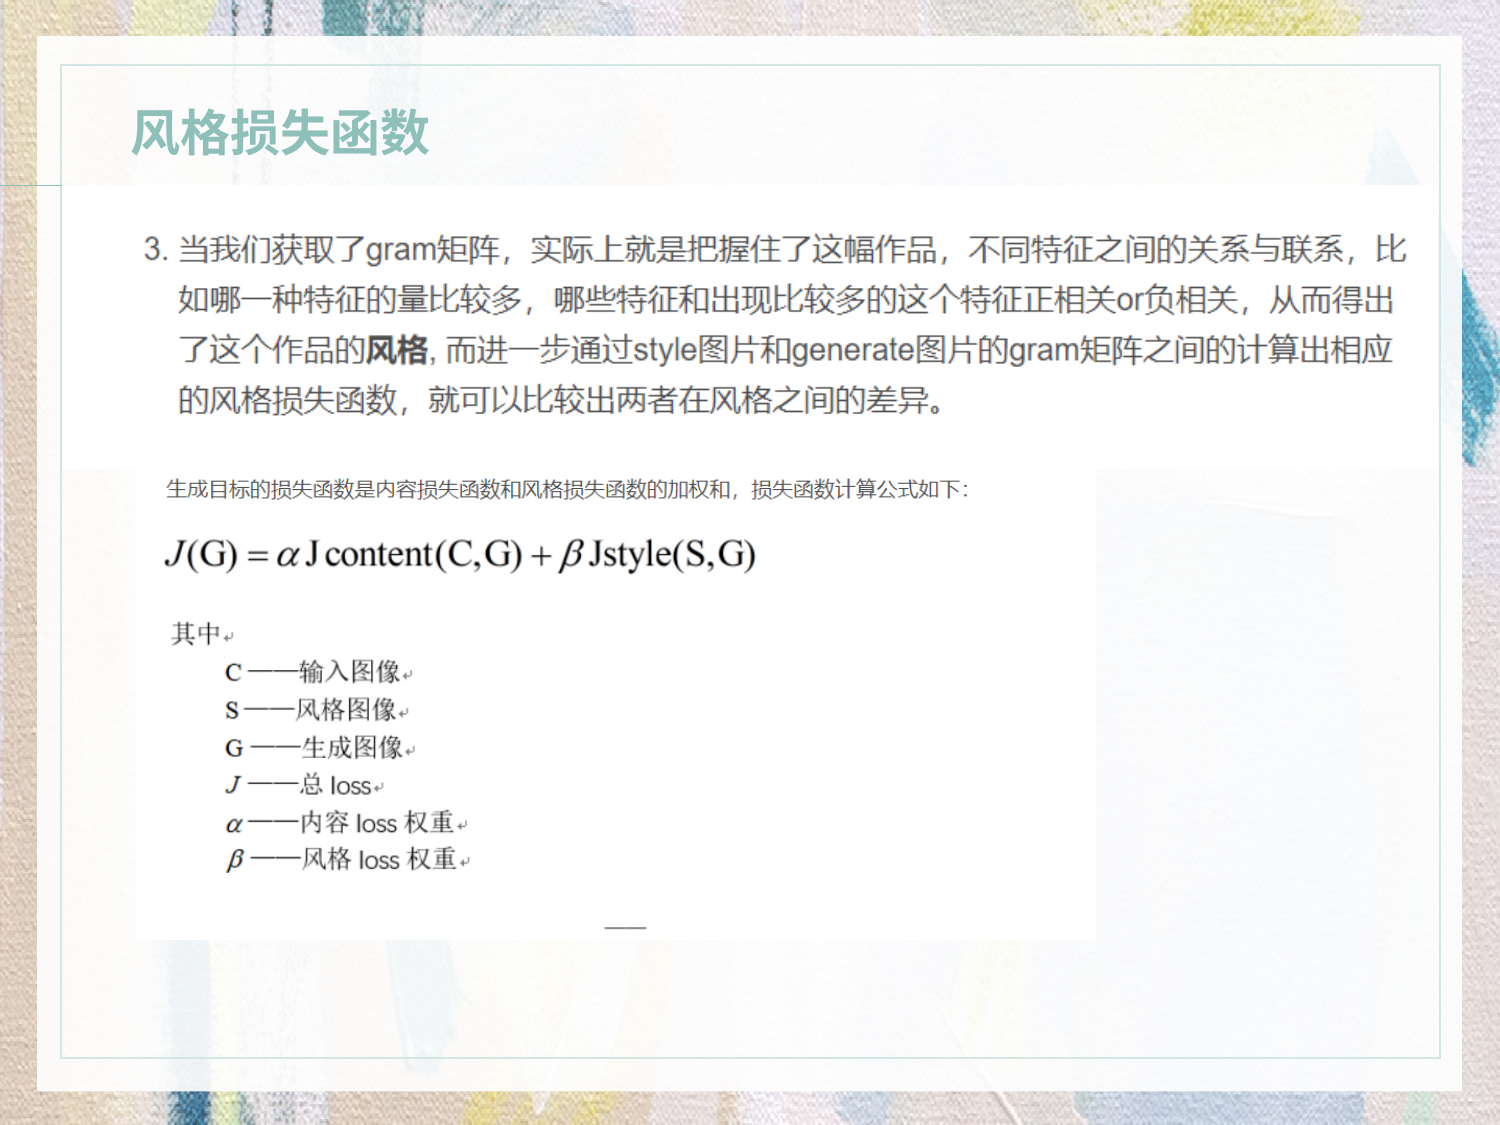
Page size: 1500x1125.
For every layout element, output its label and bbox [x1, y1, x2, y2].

picture [62, 185, 1438, 940]
text_box [0, 101, 561, 186]
picture [0, 0, 1500, 1125]
